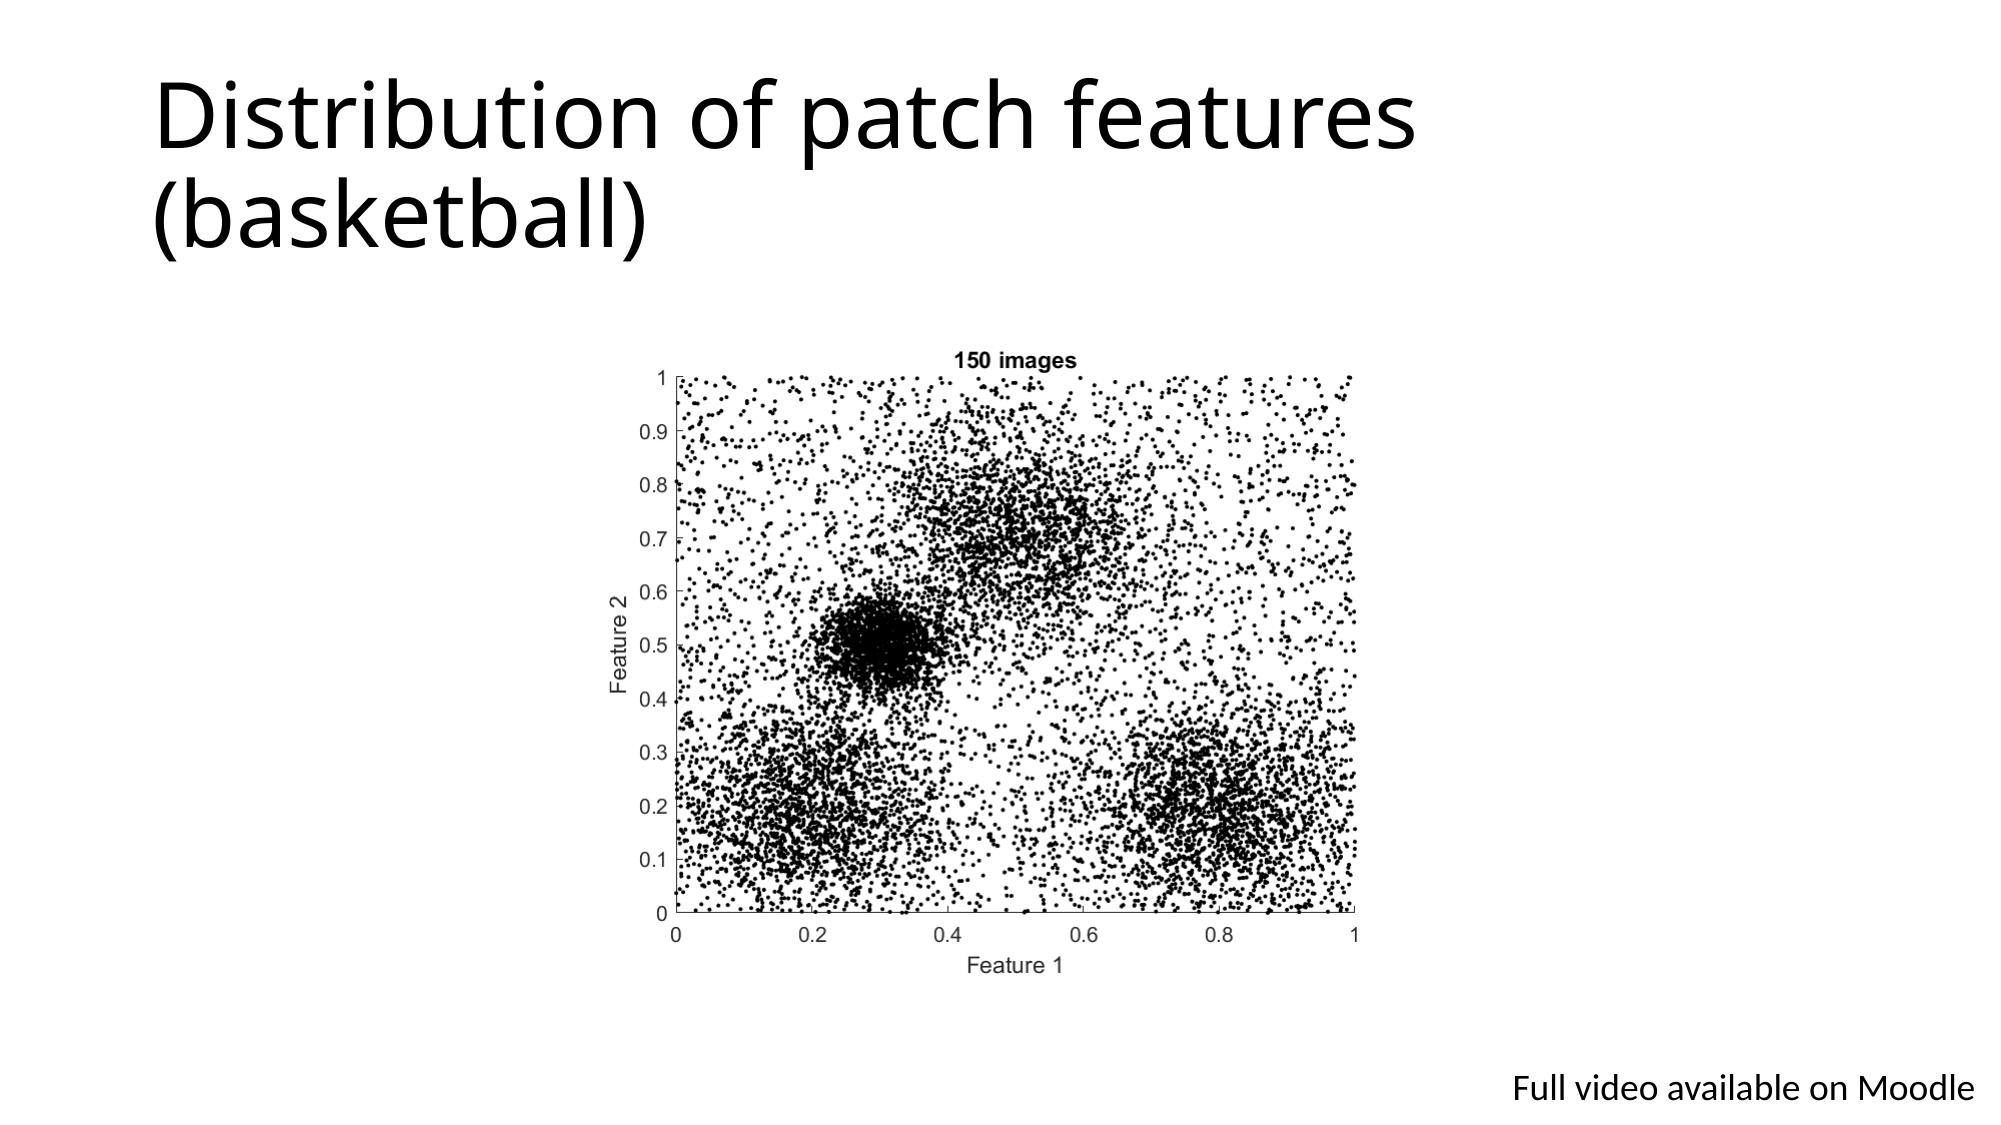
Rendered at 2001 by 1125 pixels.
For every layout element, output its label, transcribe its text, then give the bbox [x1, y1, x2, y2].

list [562, 328, 1438, 985]
text_box Full video available on Moodle [1211, 1055, 1991, 1116]
title Distribution of patch features (basketball) [137, 59, 1863, 278]
